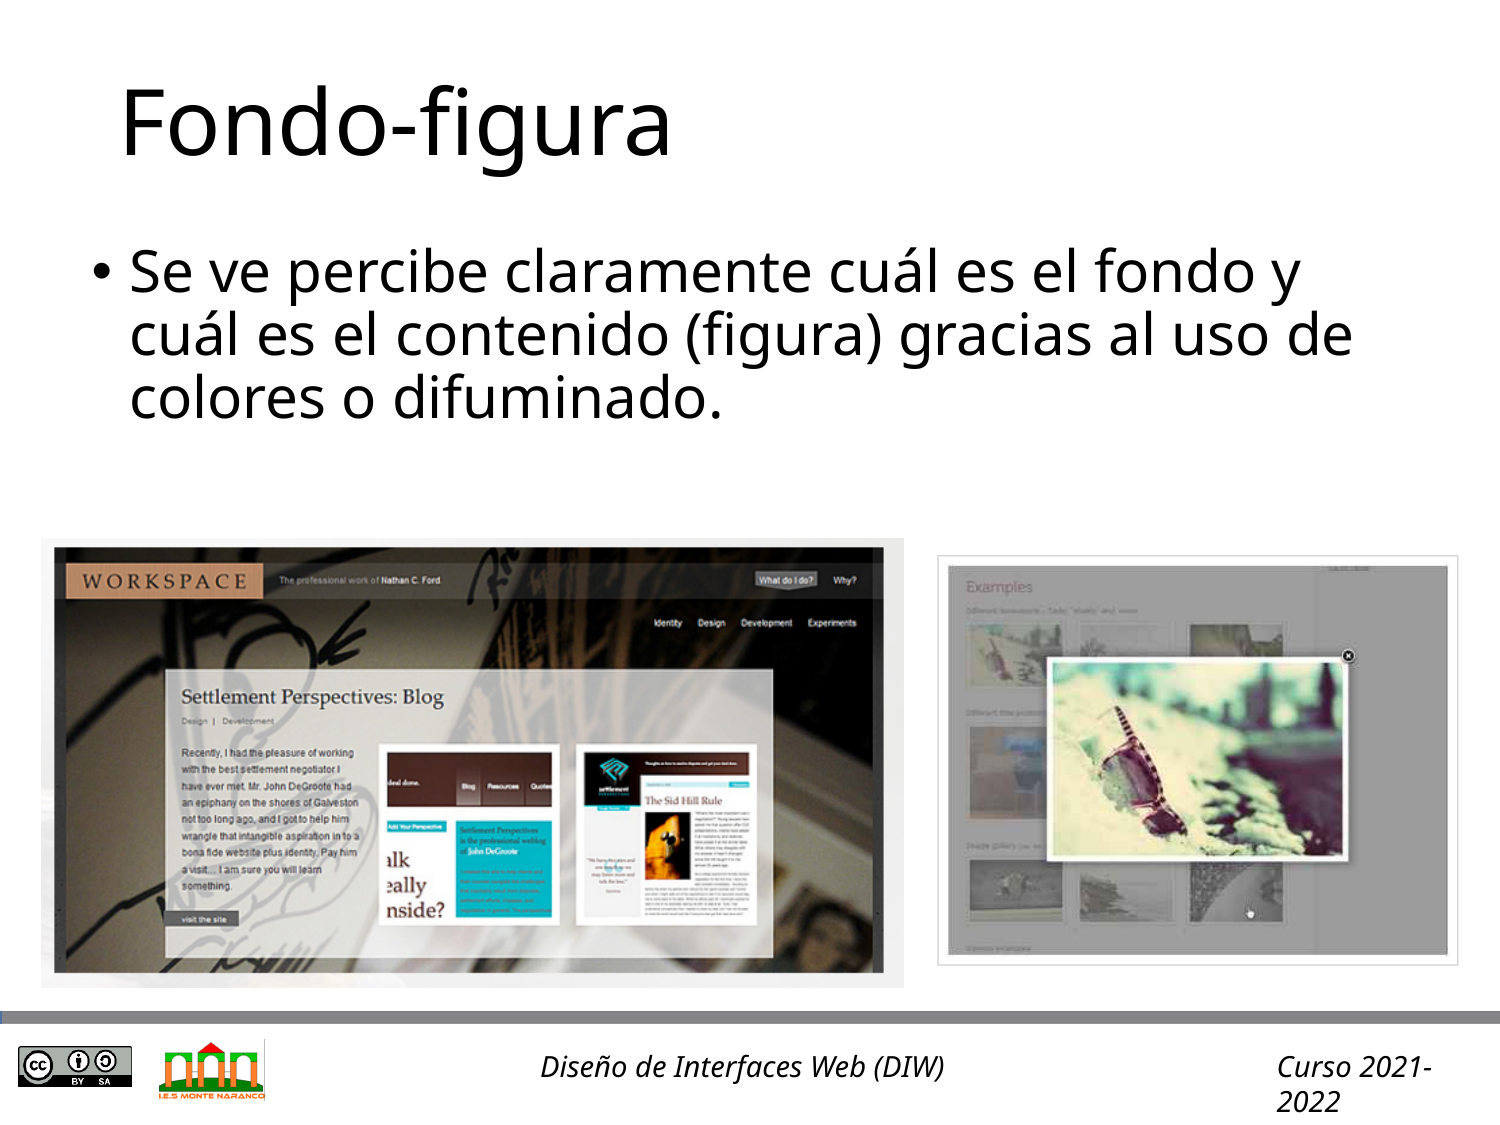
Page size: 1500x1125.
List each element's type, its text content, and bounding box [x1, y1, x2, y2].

picture [1297, 1093, 1305, 1102]
title Fondo-figura [103, 16, 1397, 235]
picture [0, 538, 1500, 1102]
list Se ve percibe claramente cuál es el fondo y cuál es el contenido (figura) gracias al uso de colores o difuminado. [76, 234, 1371, 949]
